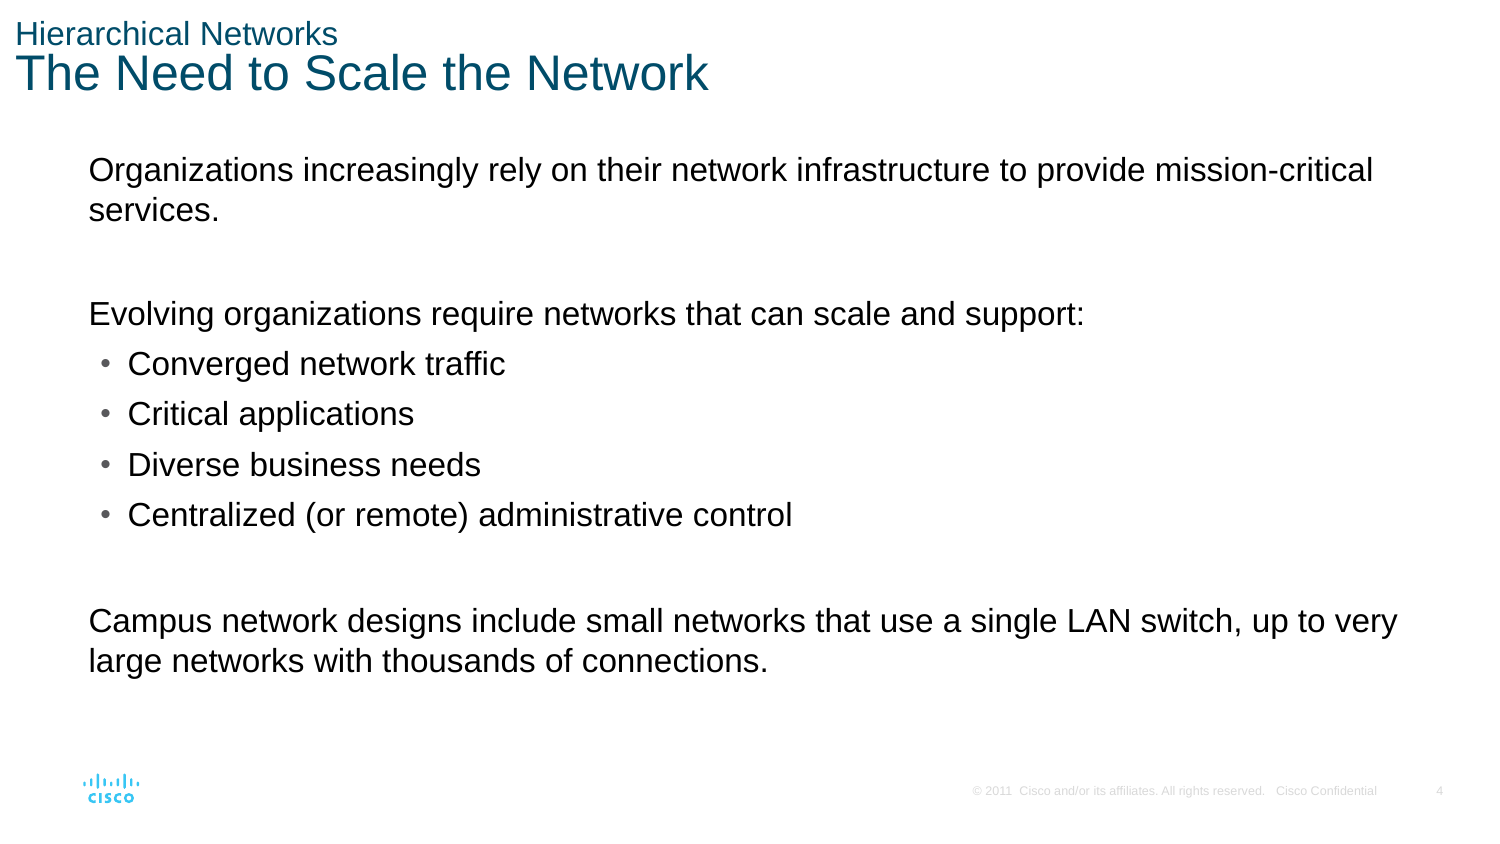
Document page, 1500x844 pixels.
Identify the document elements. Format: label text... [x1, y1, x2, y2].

title Hierarchical Networks The Need to Scale the Network [0, 0, 1369, 121]
list Organizations increasingly rely on their network infrastructure to provide mission-critical services. Evolving organizations require networks that can scale and support: Converged network traffic Critical applications Diverse business needs Centralized (or remote) administrative control Campus network designs include small networks that use a single LAN switch, up to very large networks with thousands of connections. [70, 140, 1467, 731]
